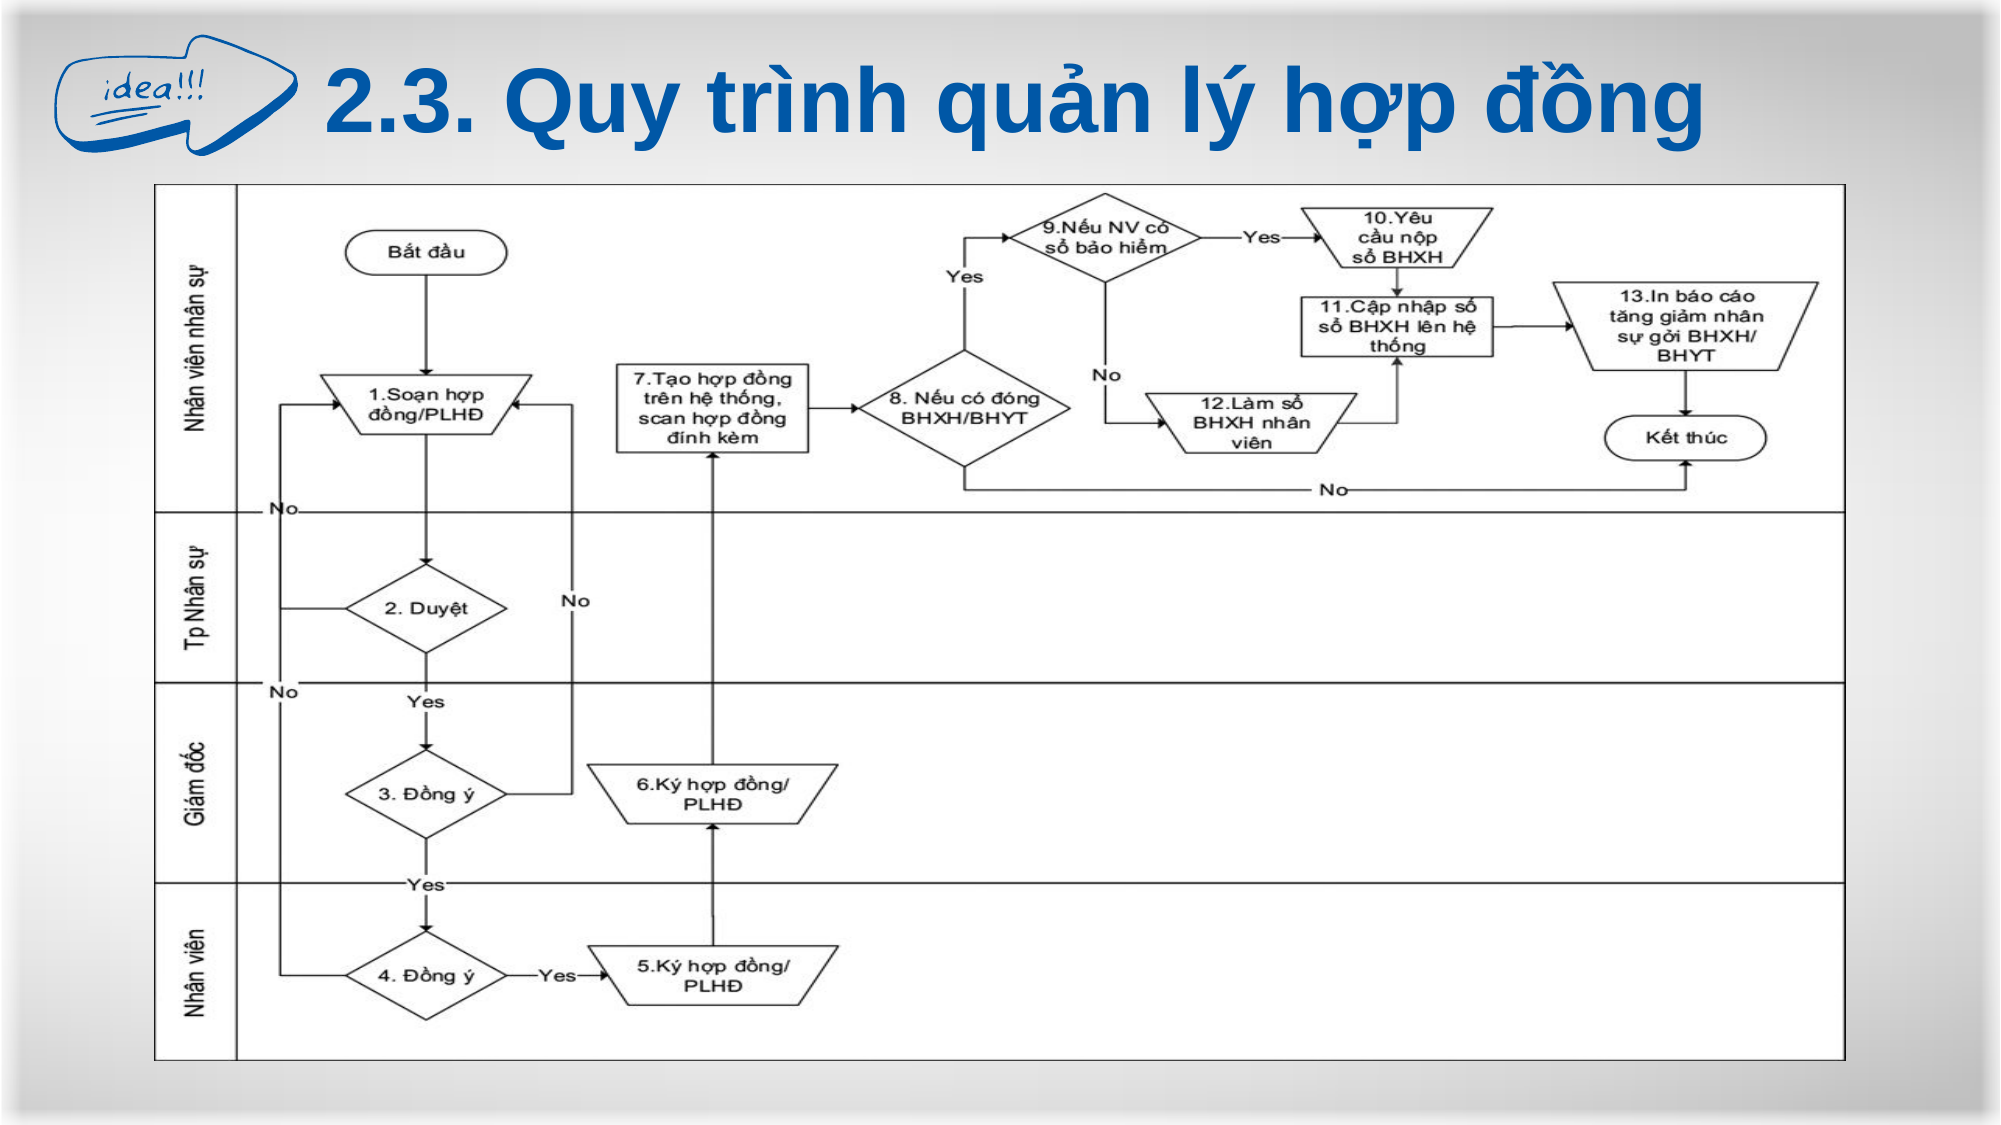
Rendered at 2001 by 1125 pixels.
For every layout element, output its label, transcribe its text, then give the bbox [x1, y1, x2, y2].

text_box [2, 0, 2000, 1125]
text_box [54, 34, 298, 157]
picture [20, 15, 1983, 1110]
text_box 2.3. Quy trình quản lý hợp đồng [310, 33, 1816, 158]
